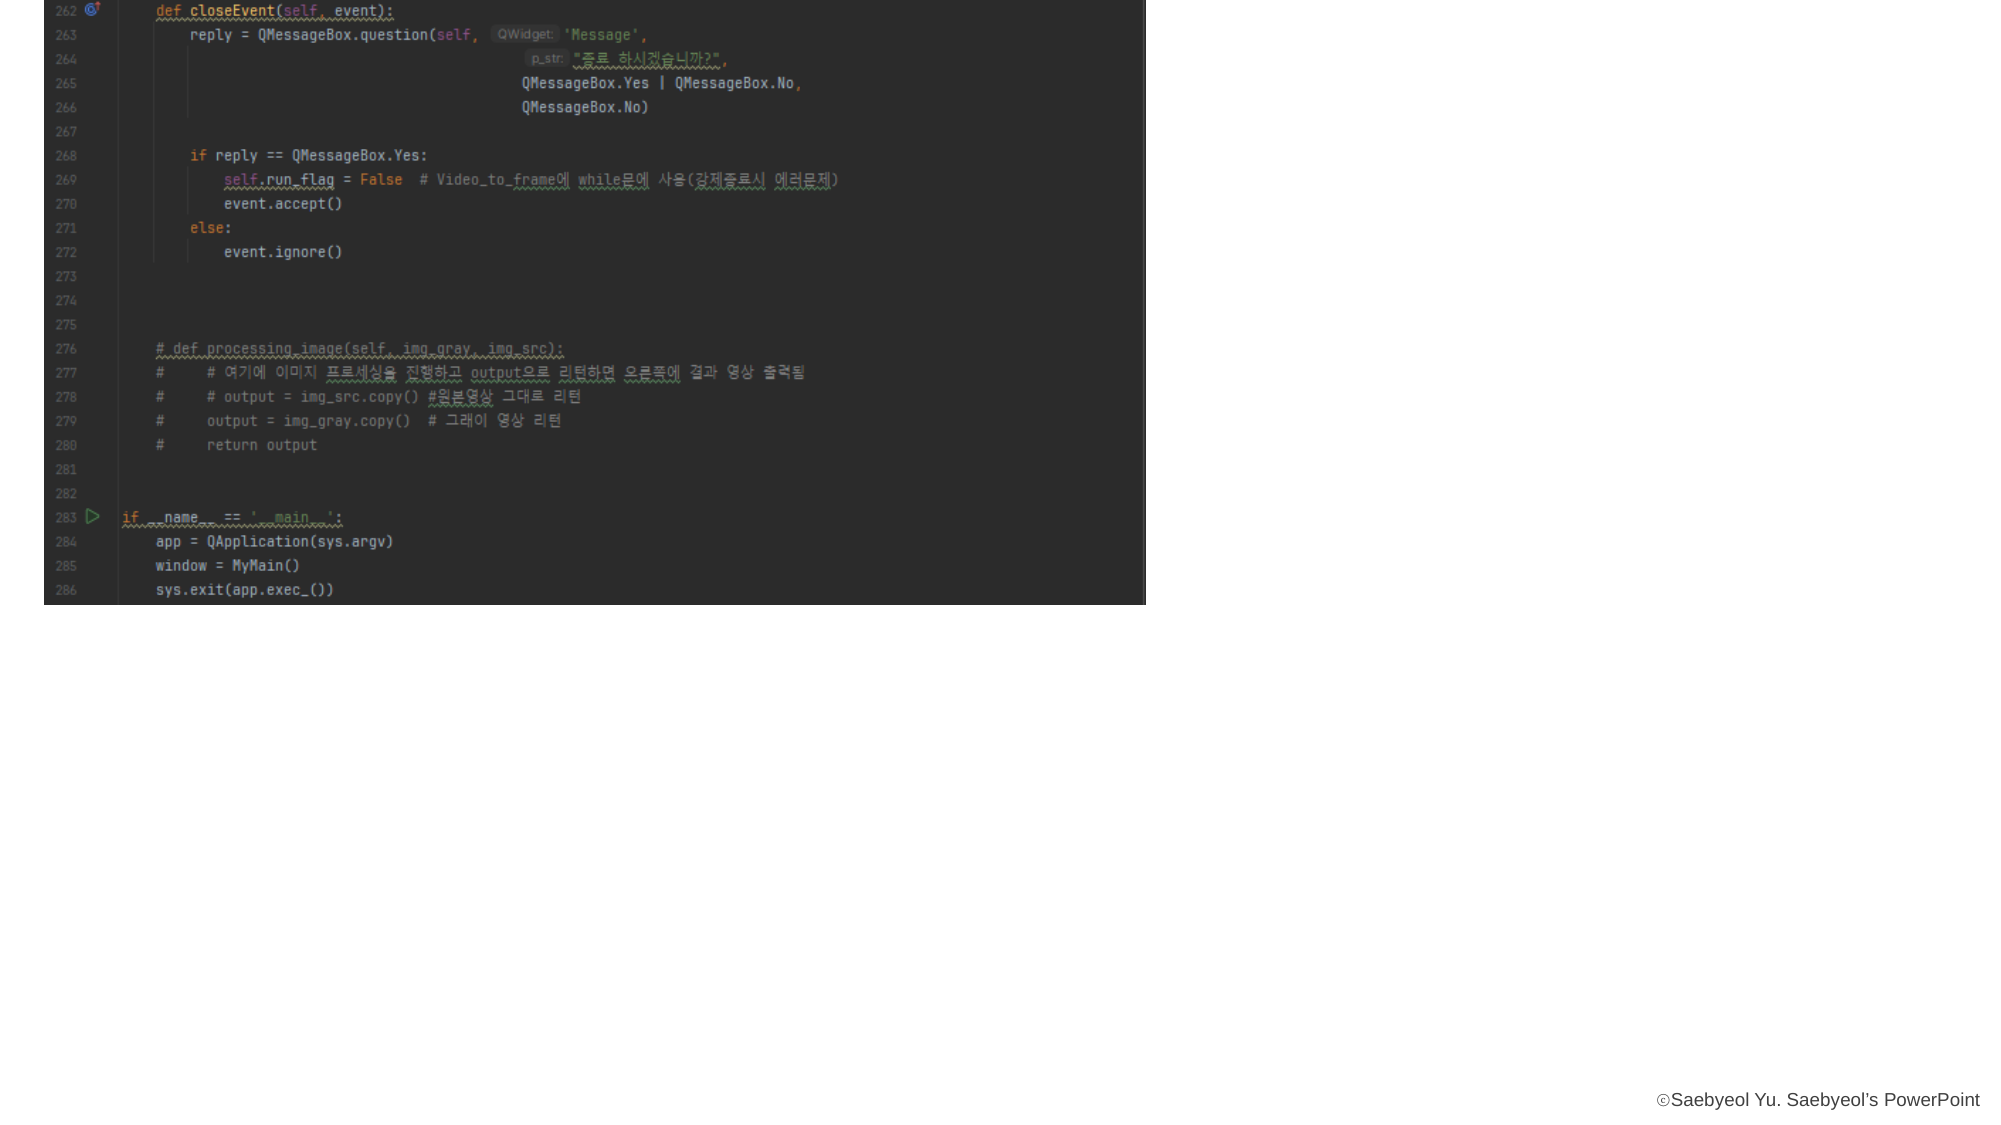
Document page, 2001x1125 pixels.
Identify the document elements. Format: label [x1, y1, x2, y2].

picture [44, 0, 1146, 605]
